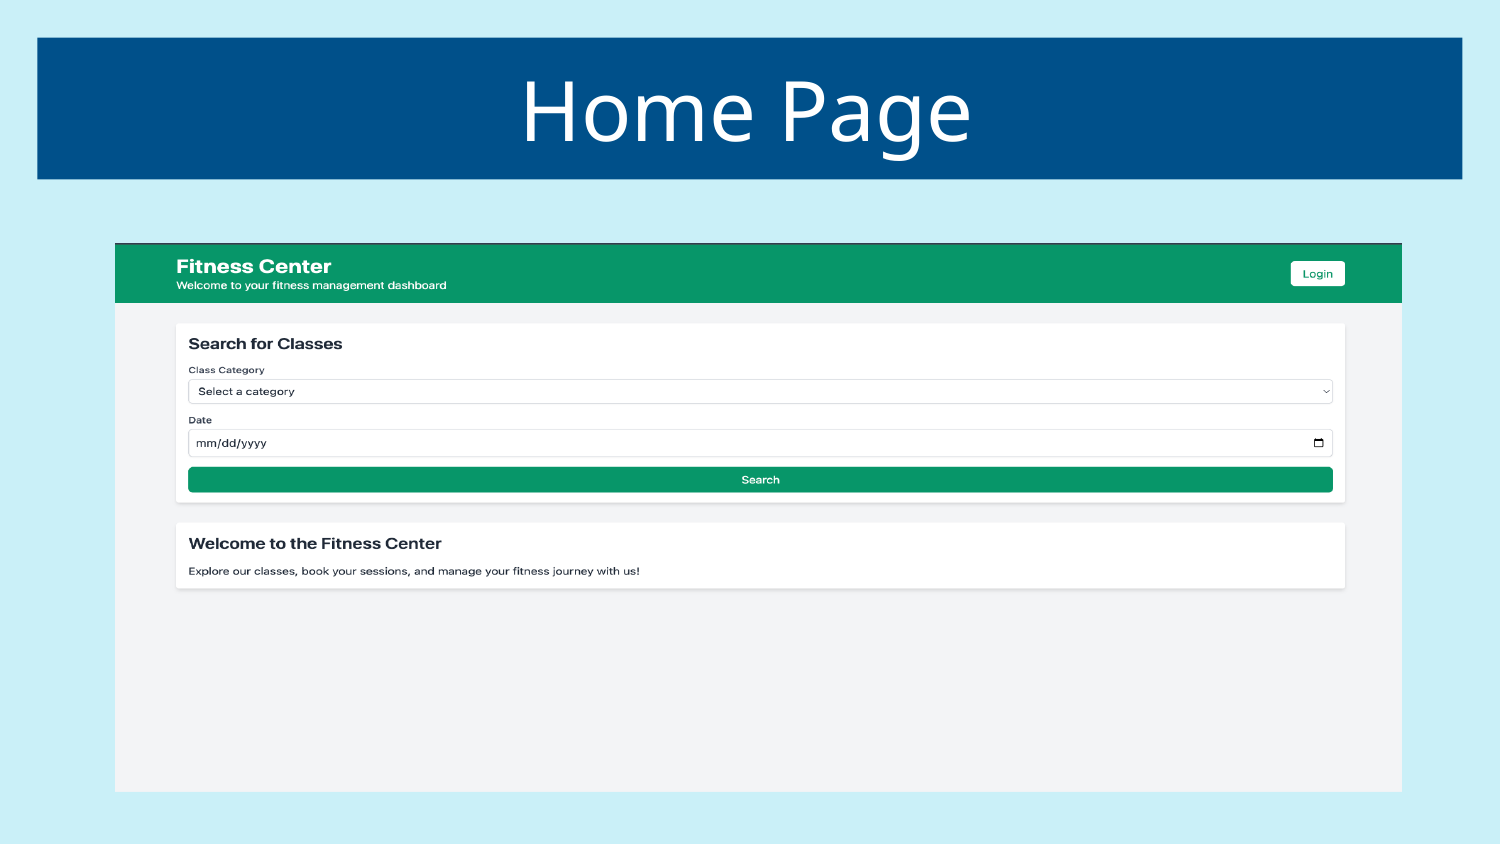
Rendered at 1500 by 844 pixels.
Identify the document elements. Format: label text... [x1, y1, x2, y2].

title Home Page [104, 37, 1390, 180]
picture [37, 216, 1463, 807]
